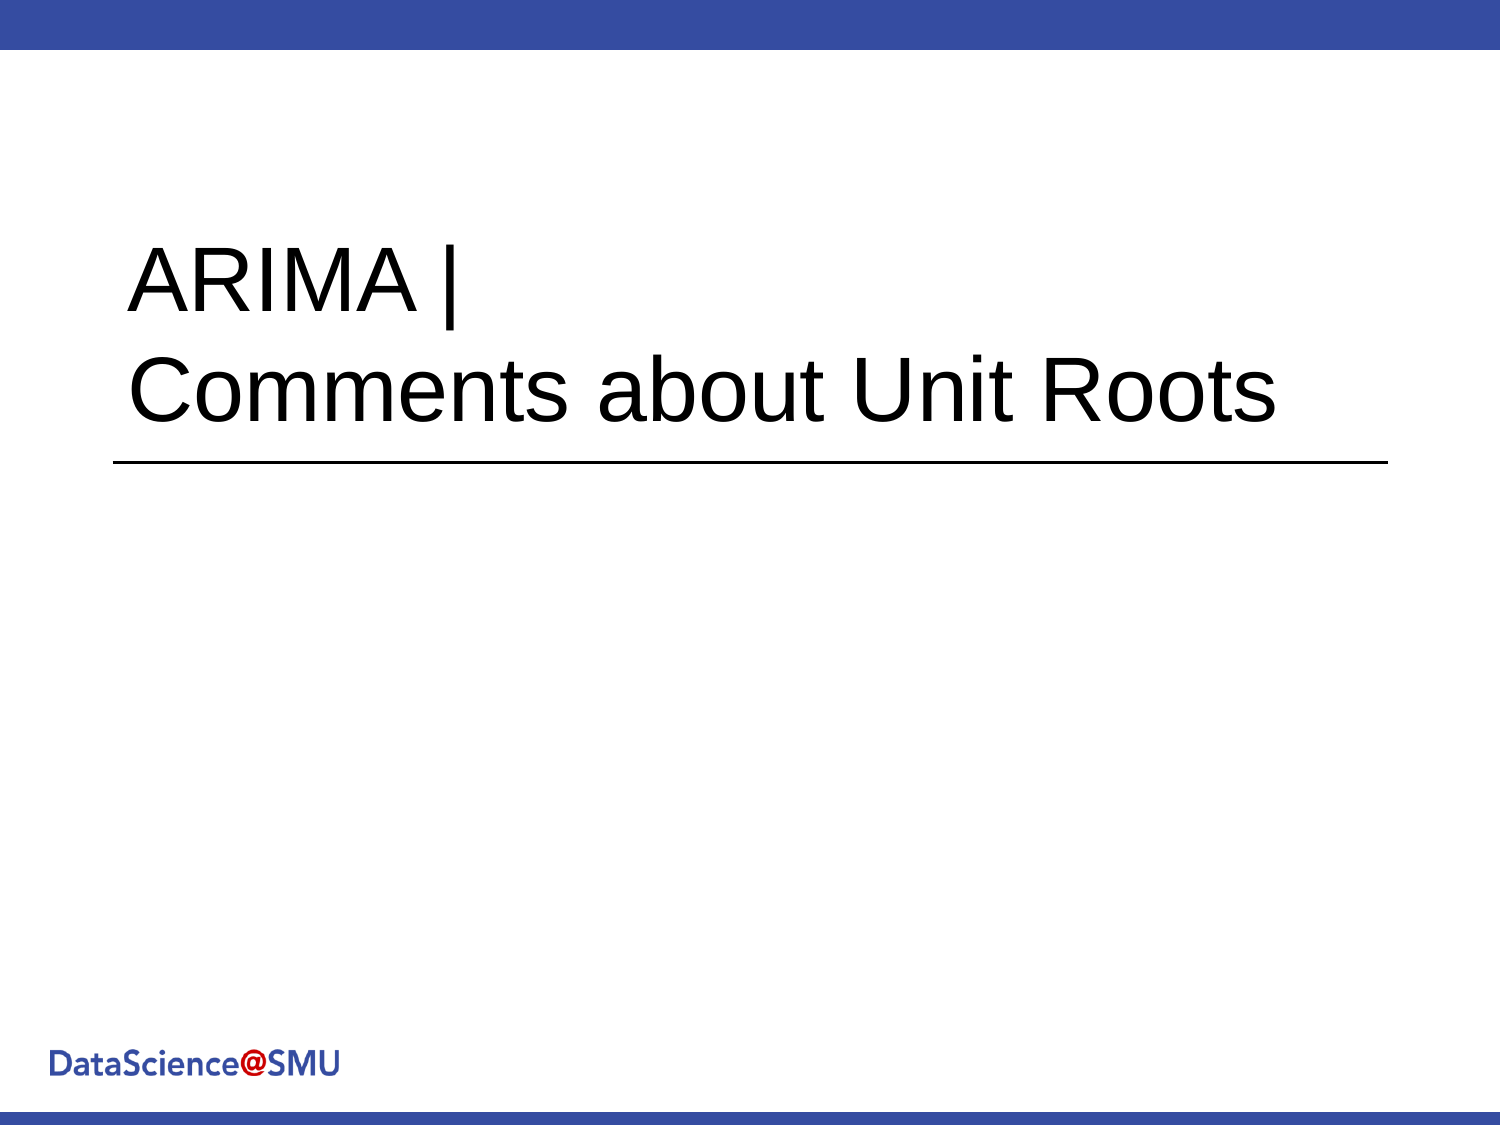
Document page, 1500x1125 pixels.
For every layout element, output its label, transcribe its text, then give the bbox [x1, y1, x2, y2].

title ARIMA | Comments about Unit Roots [112, 299, 1388, 448]
picture [50, 1049, 339, 1076]
